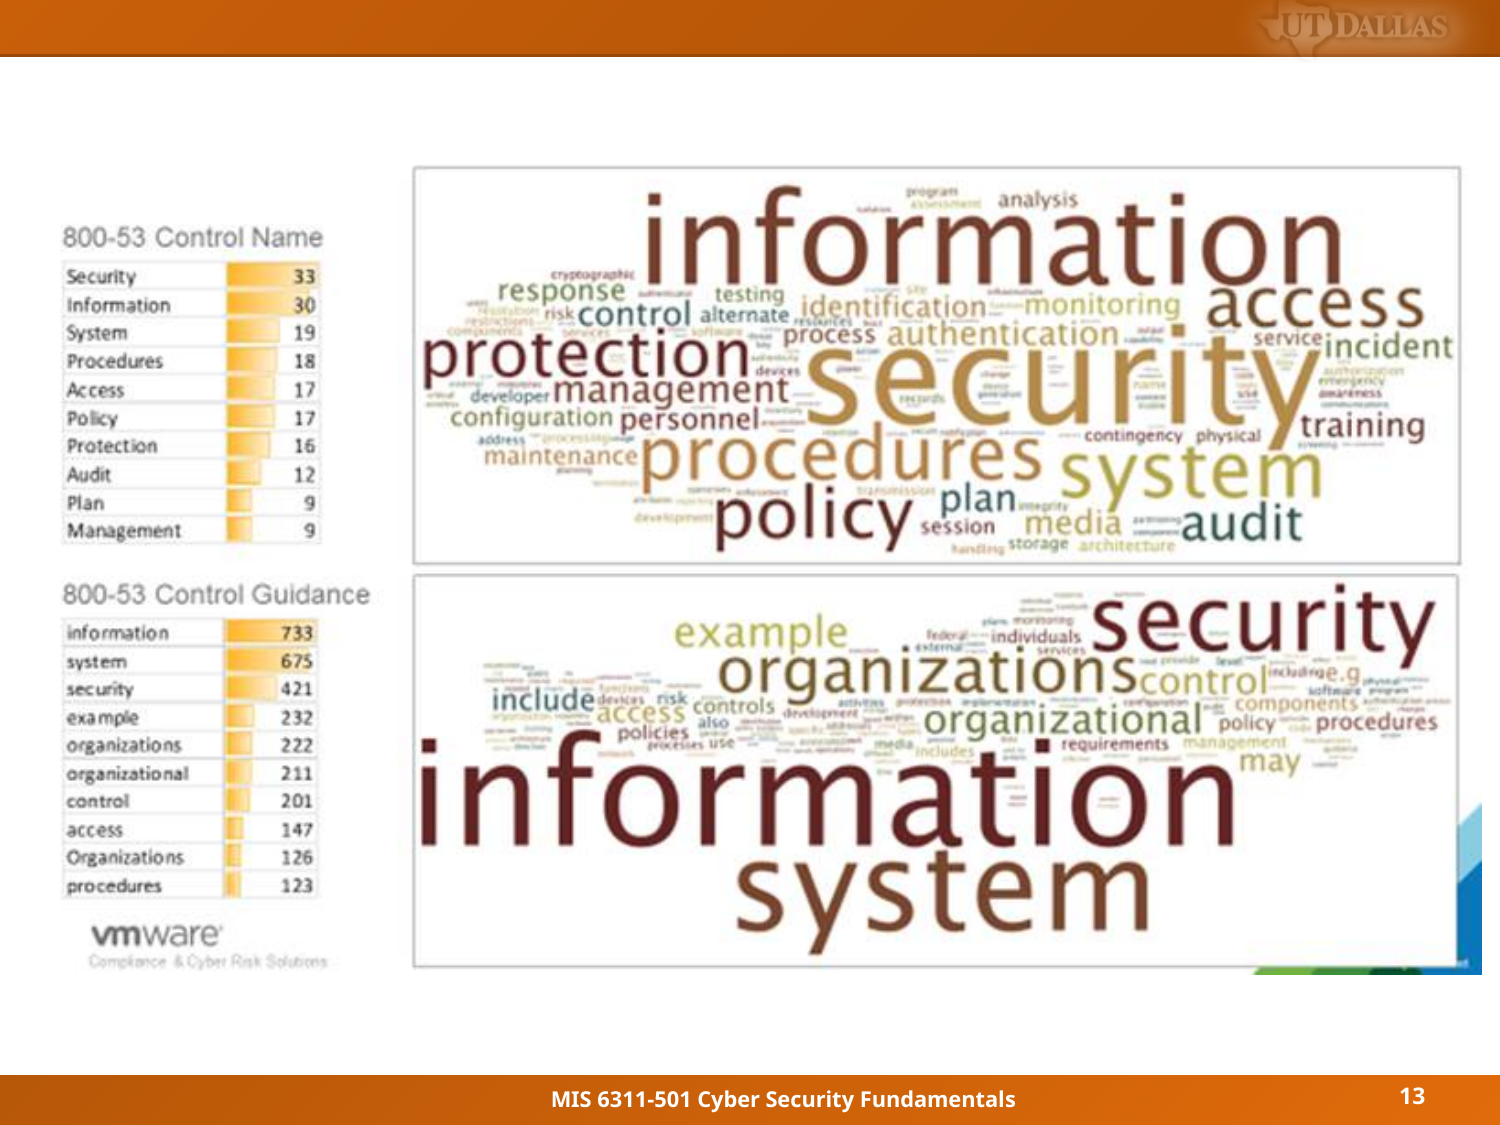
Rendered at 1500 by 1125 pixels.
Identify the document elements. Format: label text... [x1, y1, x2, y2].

picture [17, 151, 1483, 976]
picture [1218, 0, 1500, 62]
slide_number 13 [1350, 1076, 1475, 1120]
